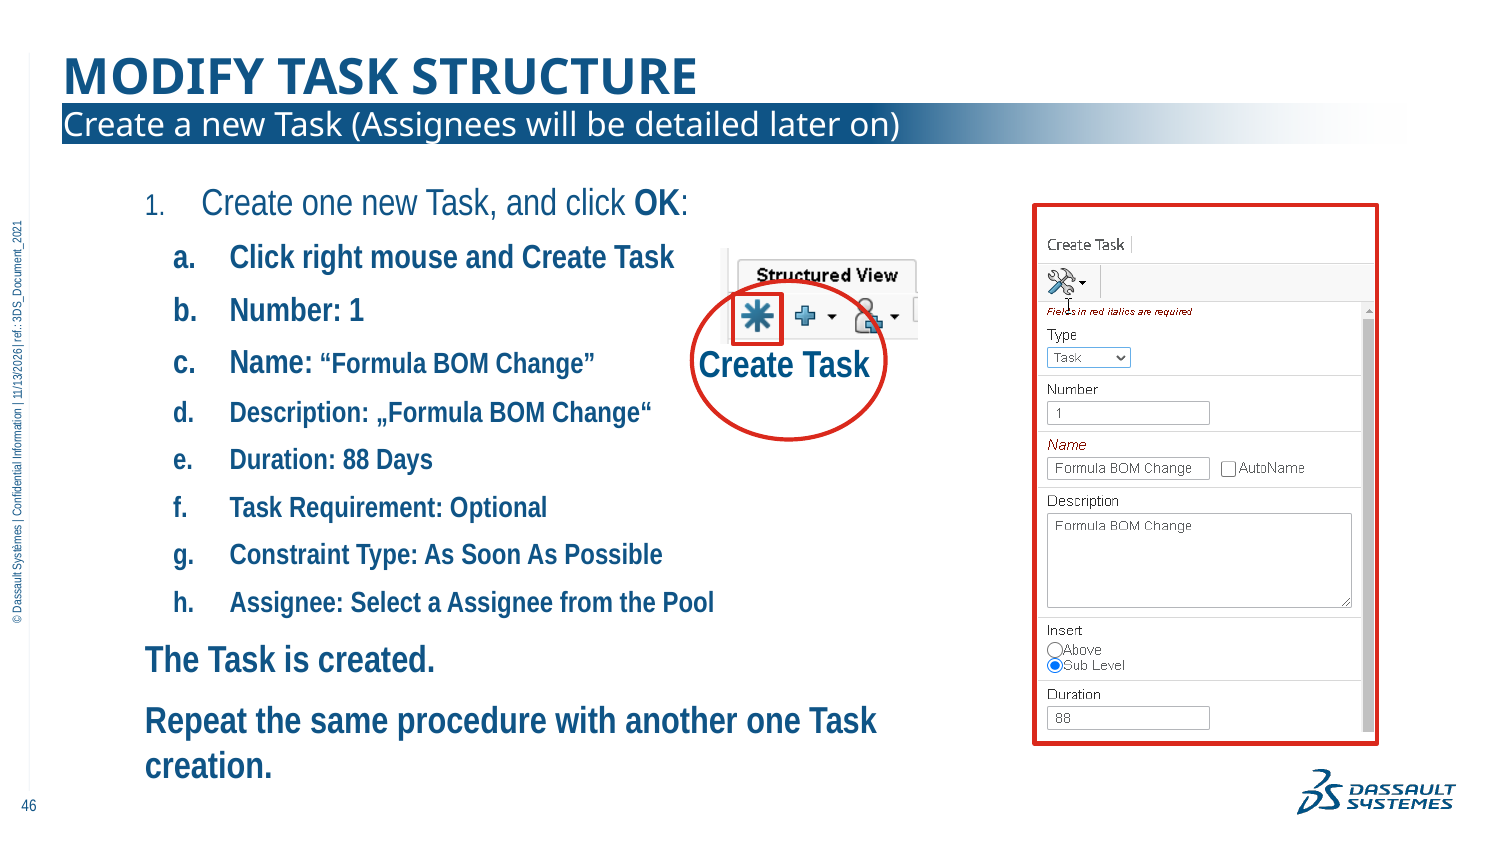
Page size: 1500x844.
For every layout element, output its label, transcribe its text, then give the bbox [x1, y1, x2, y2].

text_box [1034, 205, 1378, 744]
list Create a new Task (Assignees will be detailed later on) [62, 103, 1408, 144]
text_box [683, 248, 918, 440]
text_box Create one new Task, and click OK: Click right mouse and Create Task Number: 1 Name: “Formula BOM Change” Description: „Formula BOM Change“ Duration: 88 Days Task Requirement: Optional Constraint Type: As Soon As Possible Assignee: Select a Assignee from the Pool The Task is created. Repeat the same procedure with another one Task creation. [130, 170, 900, 734]
picture [1293, 765, 1459, 818]
picture [1038, 225, 1374, 732]
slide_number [9, 345, 25, 404]
title Modify Task Structure [62, 43, 1408, 103]
